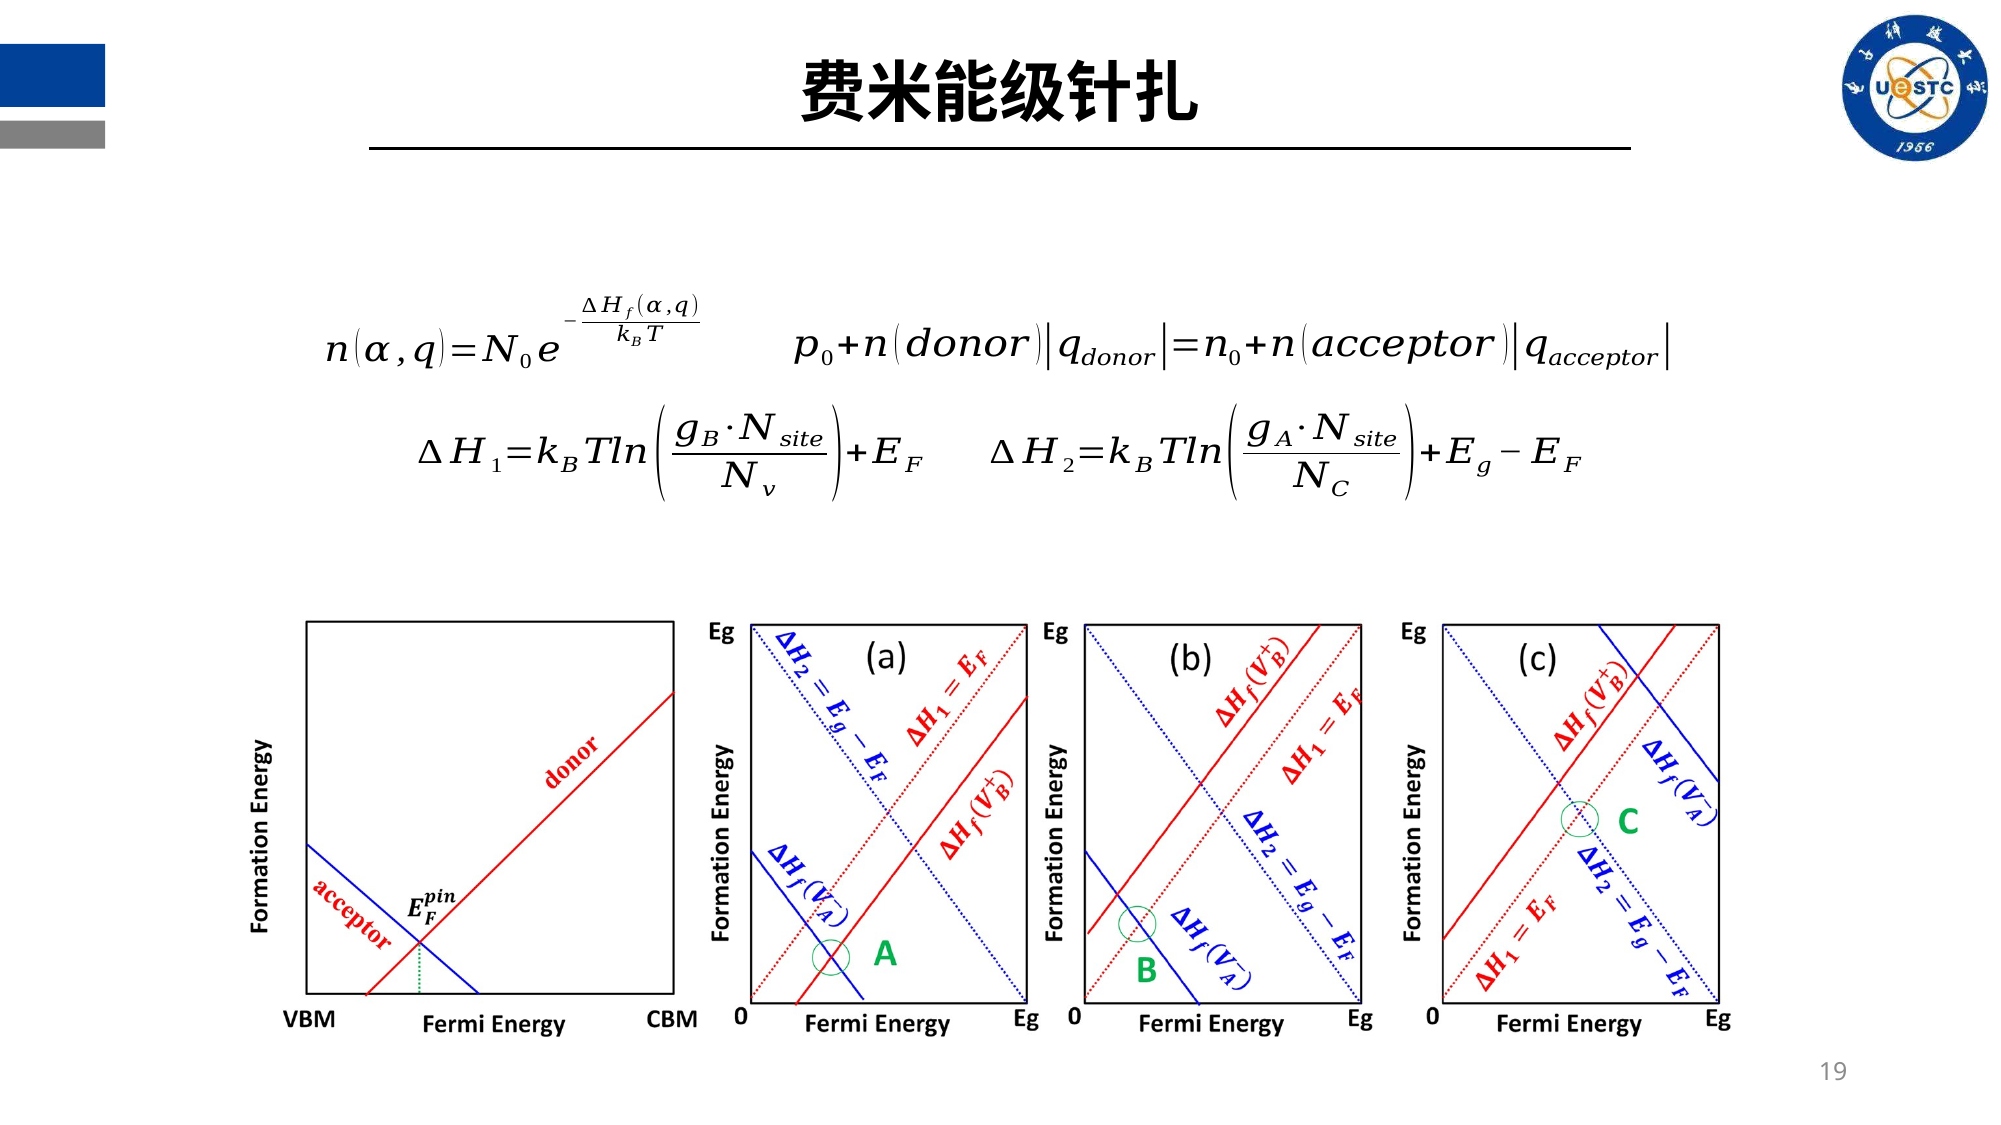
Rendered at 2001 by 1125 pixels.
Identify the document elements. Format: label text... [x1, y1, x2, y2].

slide_number 19 [1412, 1042, 1863, 1103]
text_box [248, 619, 1732, 1038]
picture [1828, 3, 2000, 174]
text_box 费米能级针扎 [784, 42, 1216, 137]
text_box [417, 402, 1583, 505]
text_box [324, 292, 1676, 374]
